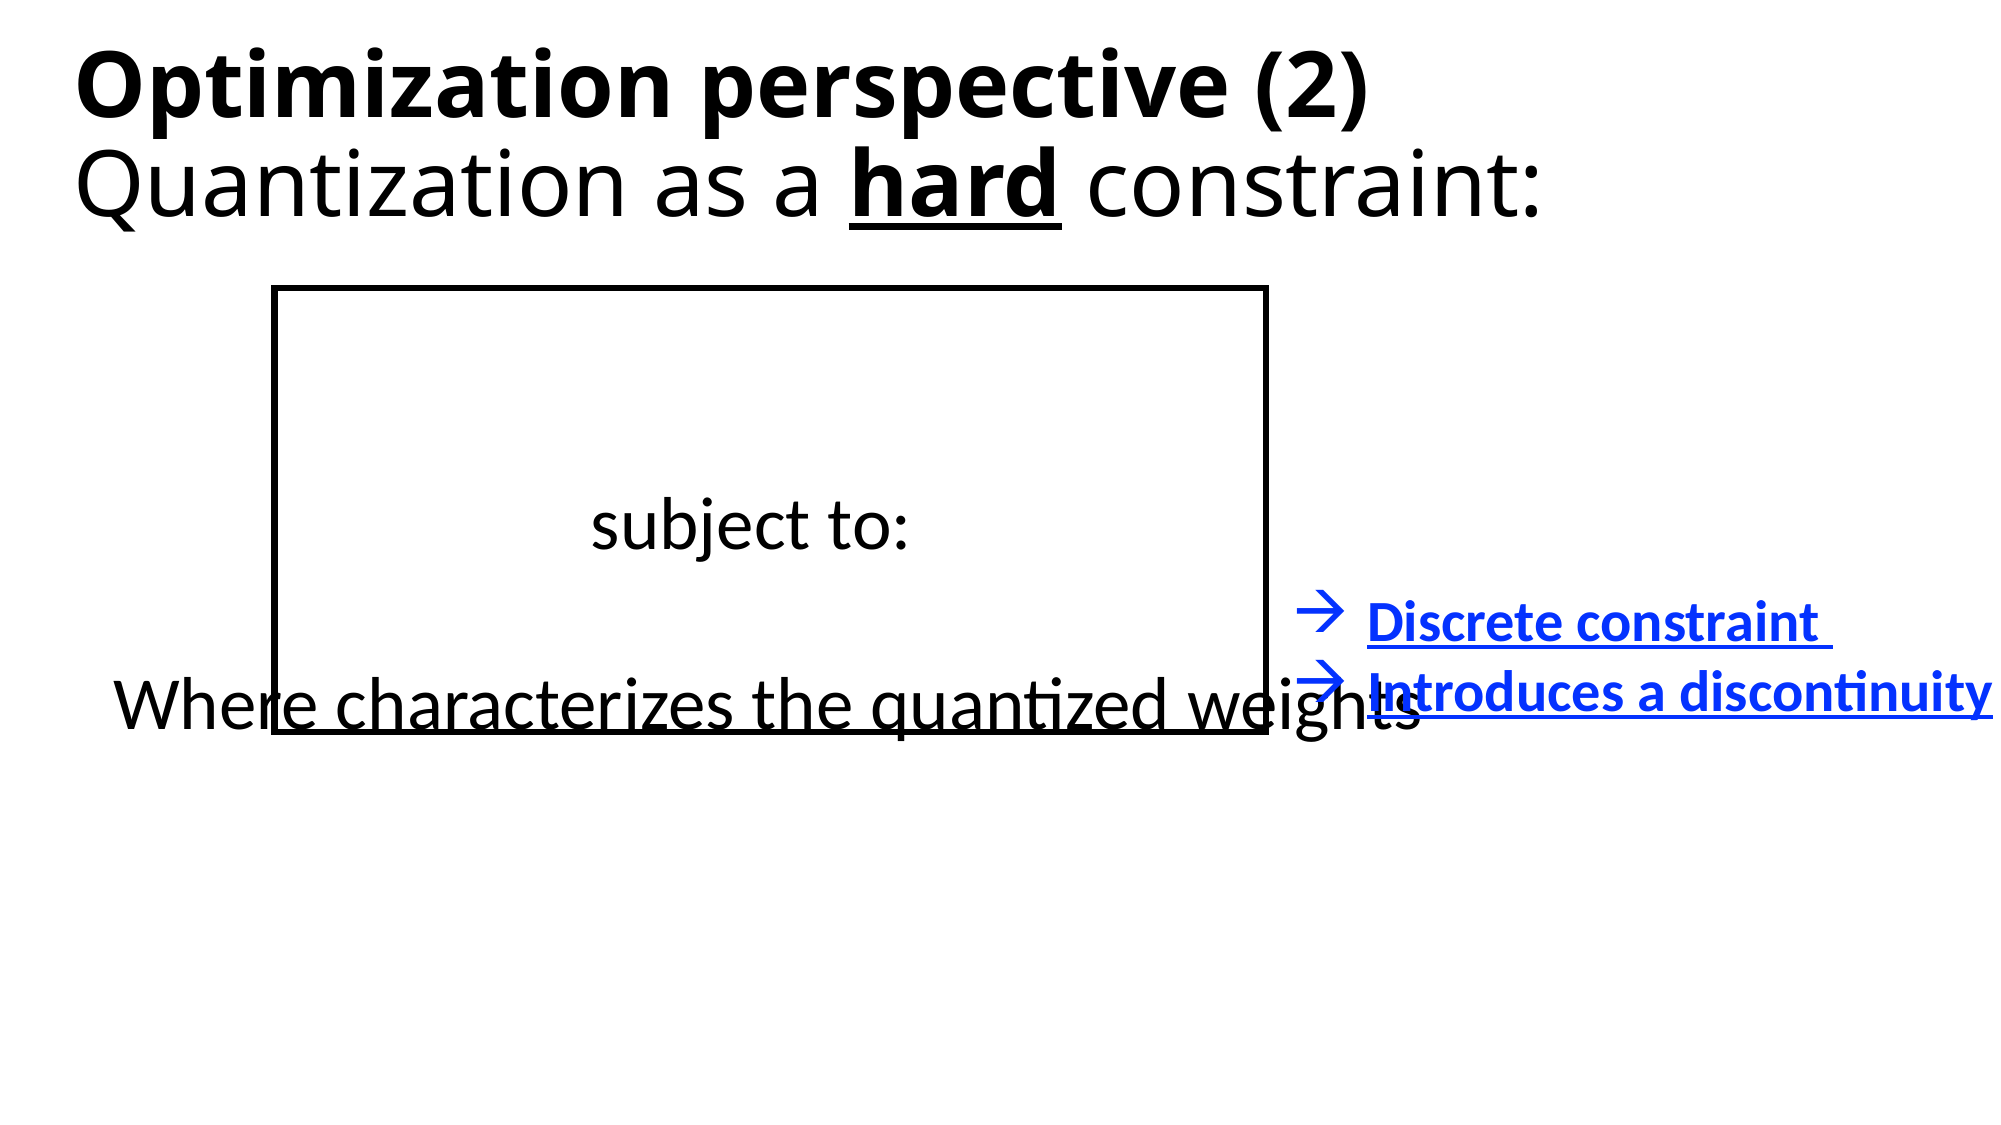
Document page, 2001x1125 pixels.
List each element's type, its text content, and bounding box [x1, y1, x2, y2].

title Optimization perspective (2) Quantization as a hard constraint: [58, 28, 1784, 247]
text_box Discrete constraint Introduces a discontinuity [1277, 575, 2000, 731]
text_box [274, 287, 1267, 733]
